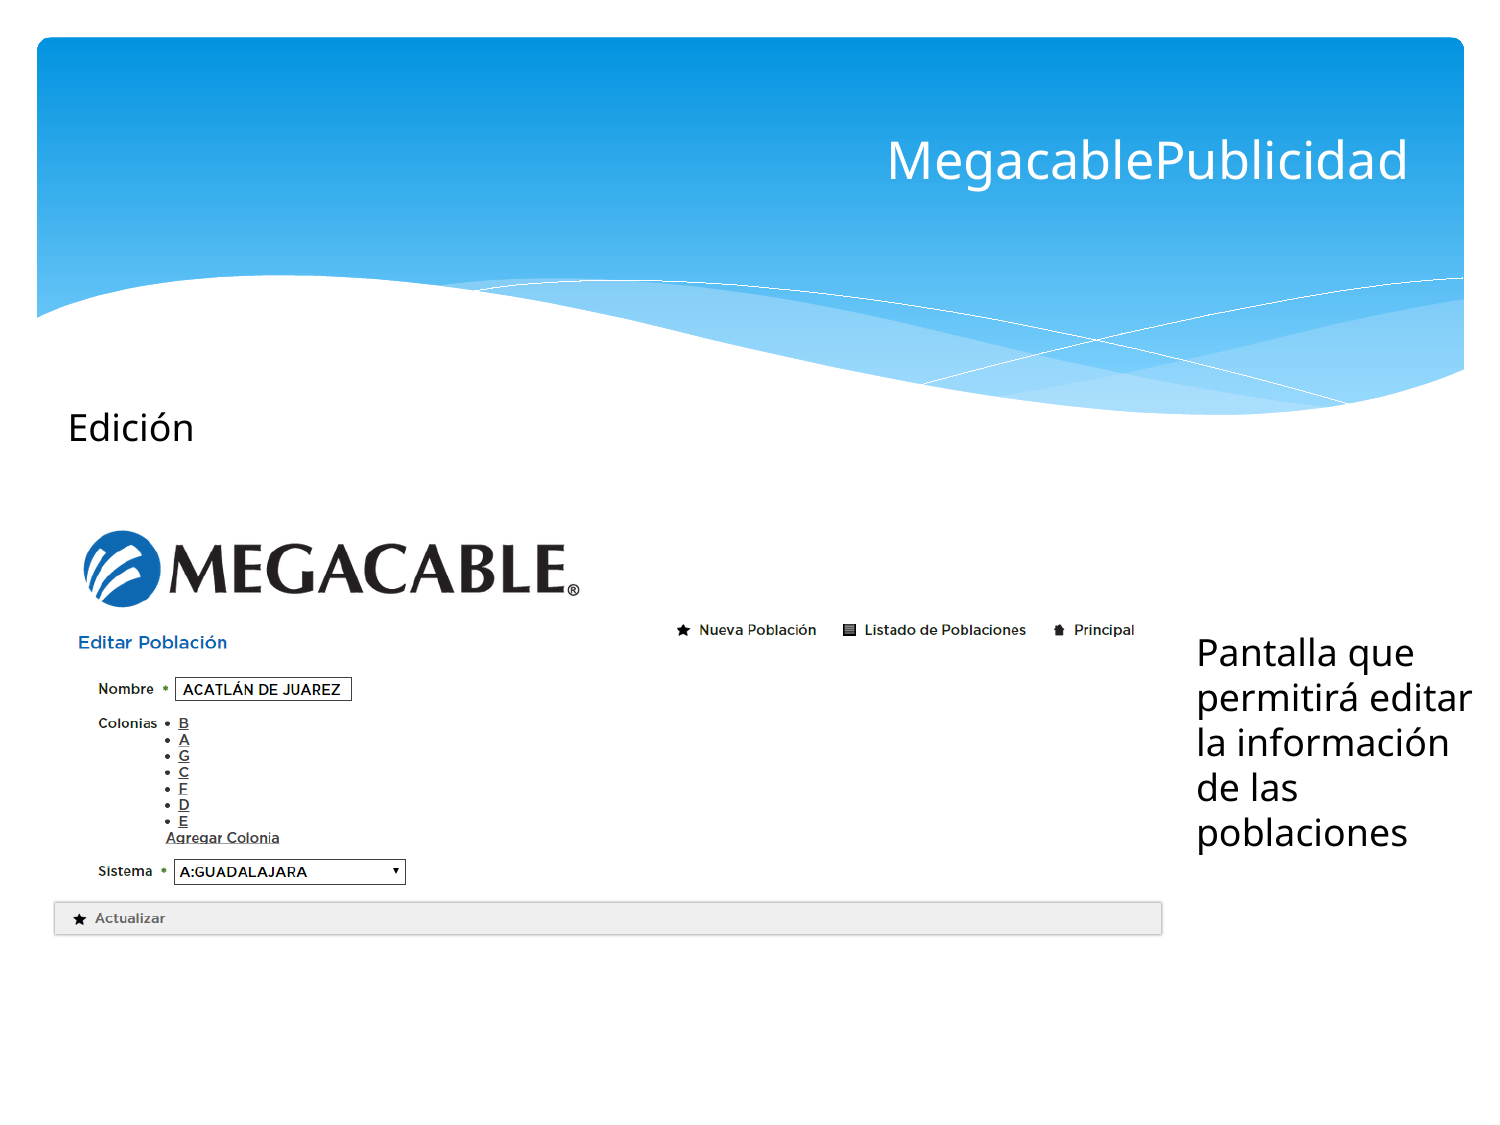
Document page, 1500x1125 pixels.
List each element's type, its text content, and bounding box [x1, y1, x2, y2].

picture [5, 526, 1182, 941]
title MegacablePublicidad [75, 55, 1425, 261]
text_box Edición [53, 397, 231, 457]
text_box Pantalla que permitirá editar la información de las poblaciones [1187, 621, 1500, 862]
